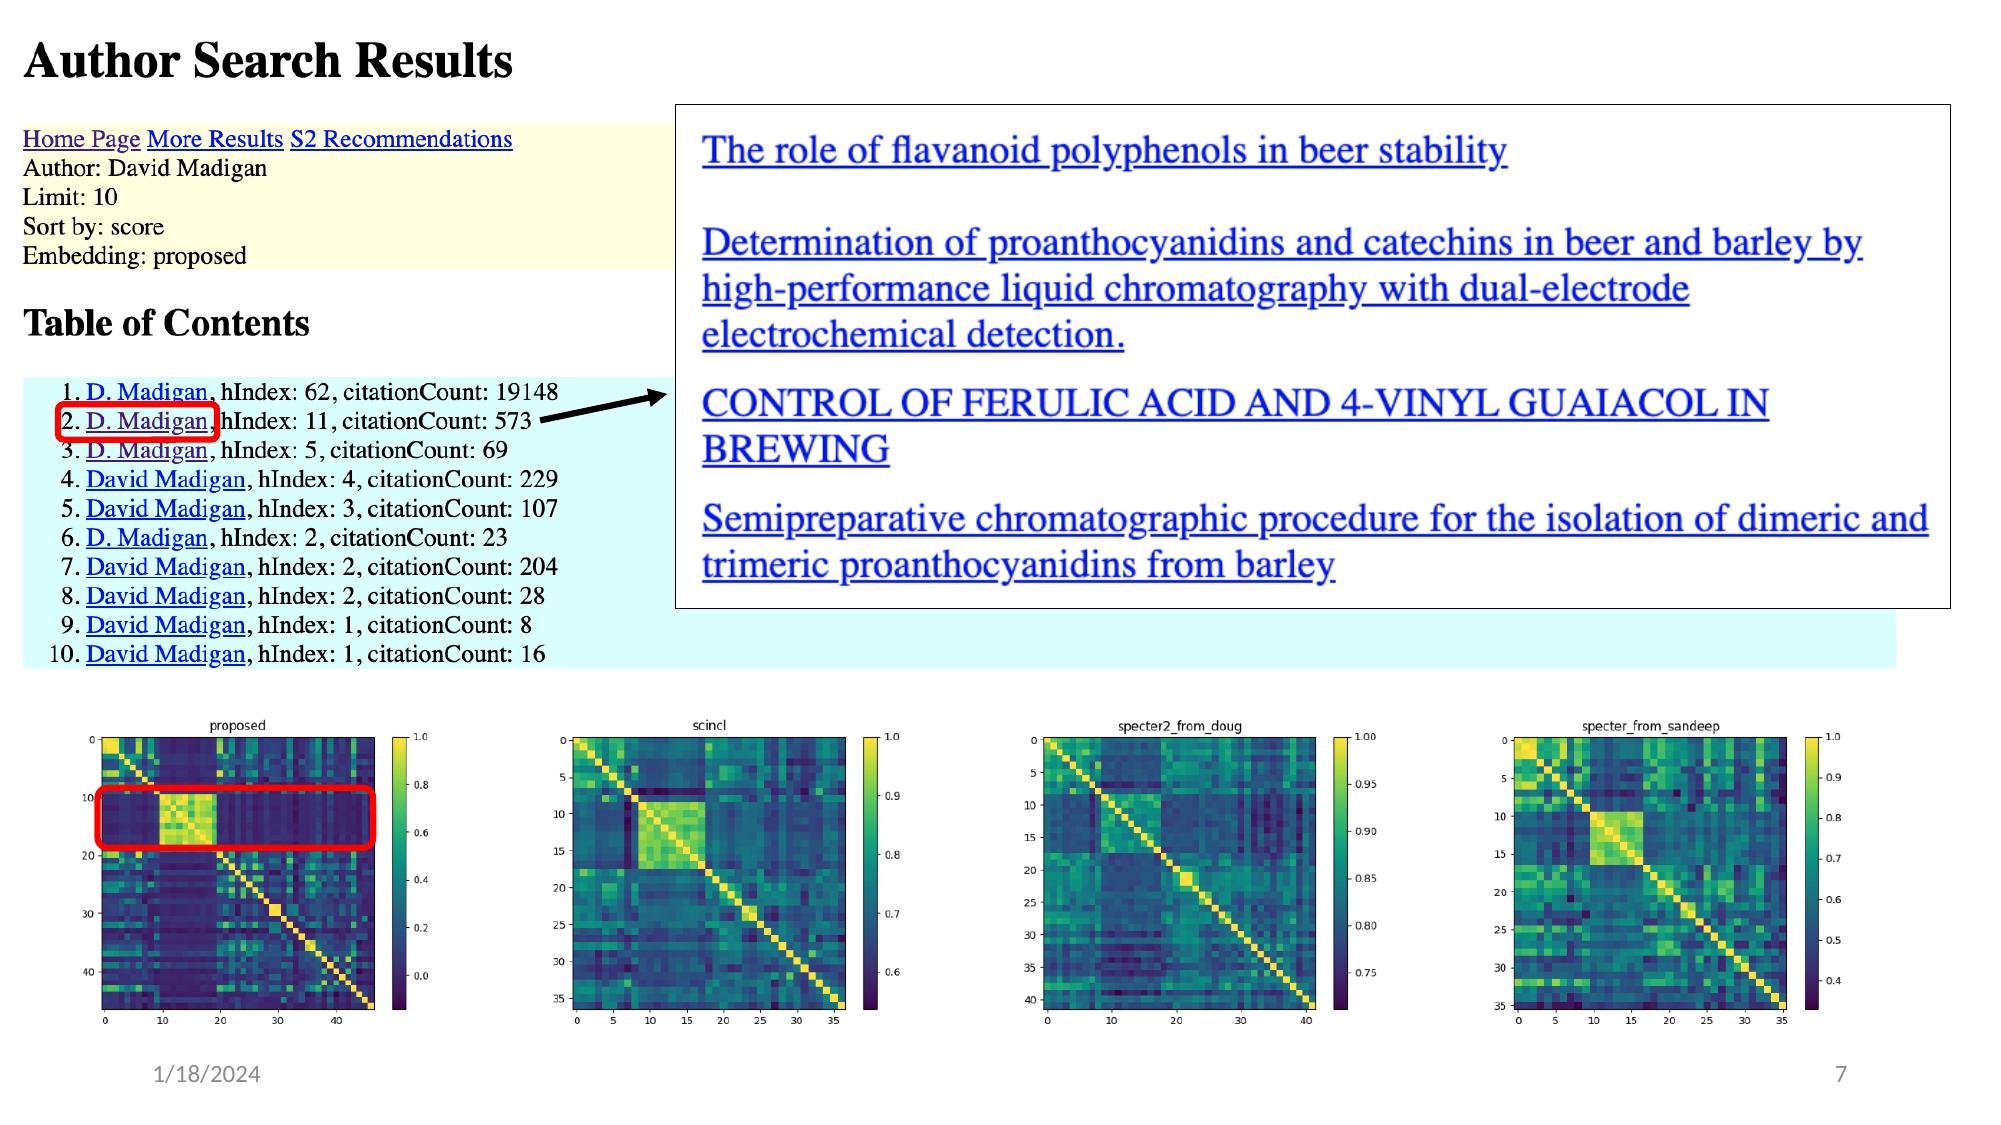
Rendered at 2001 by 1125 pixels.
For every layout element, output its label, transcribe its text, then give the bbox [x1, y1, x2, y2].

picture [675, 104, 1951, 609]
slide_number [137, 1063, 588, 1103]
slide_number 7 [1412, 1063, 1863, 1103]
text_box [540, 393, 668, 421]
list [14, 22, 1896, 1063]
